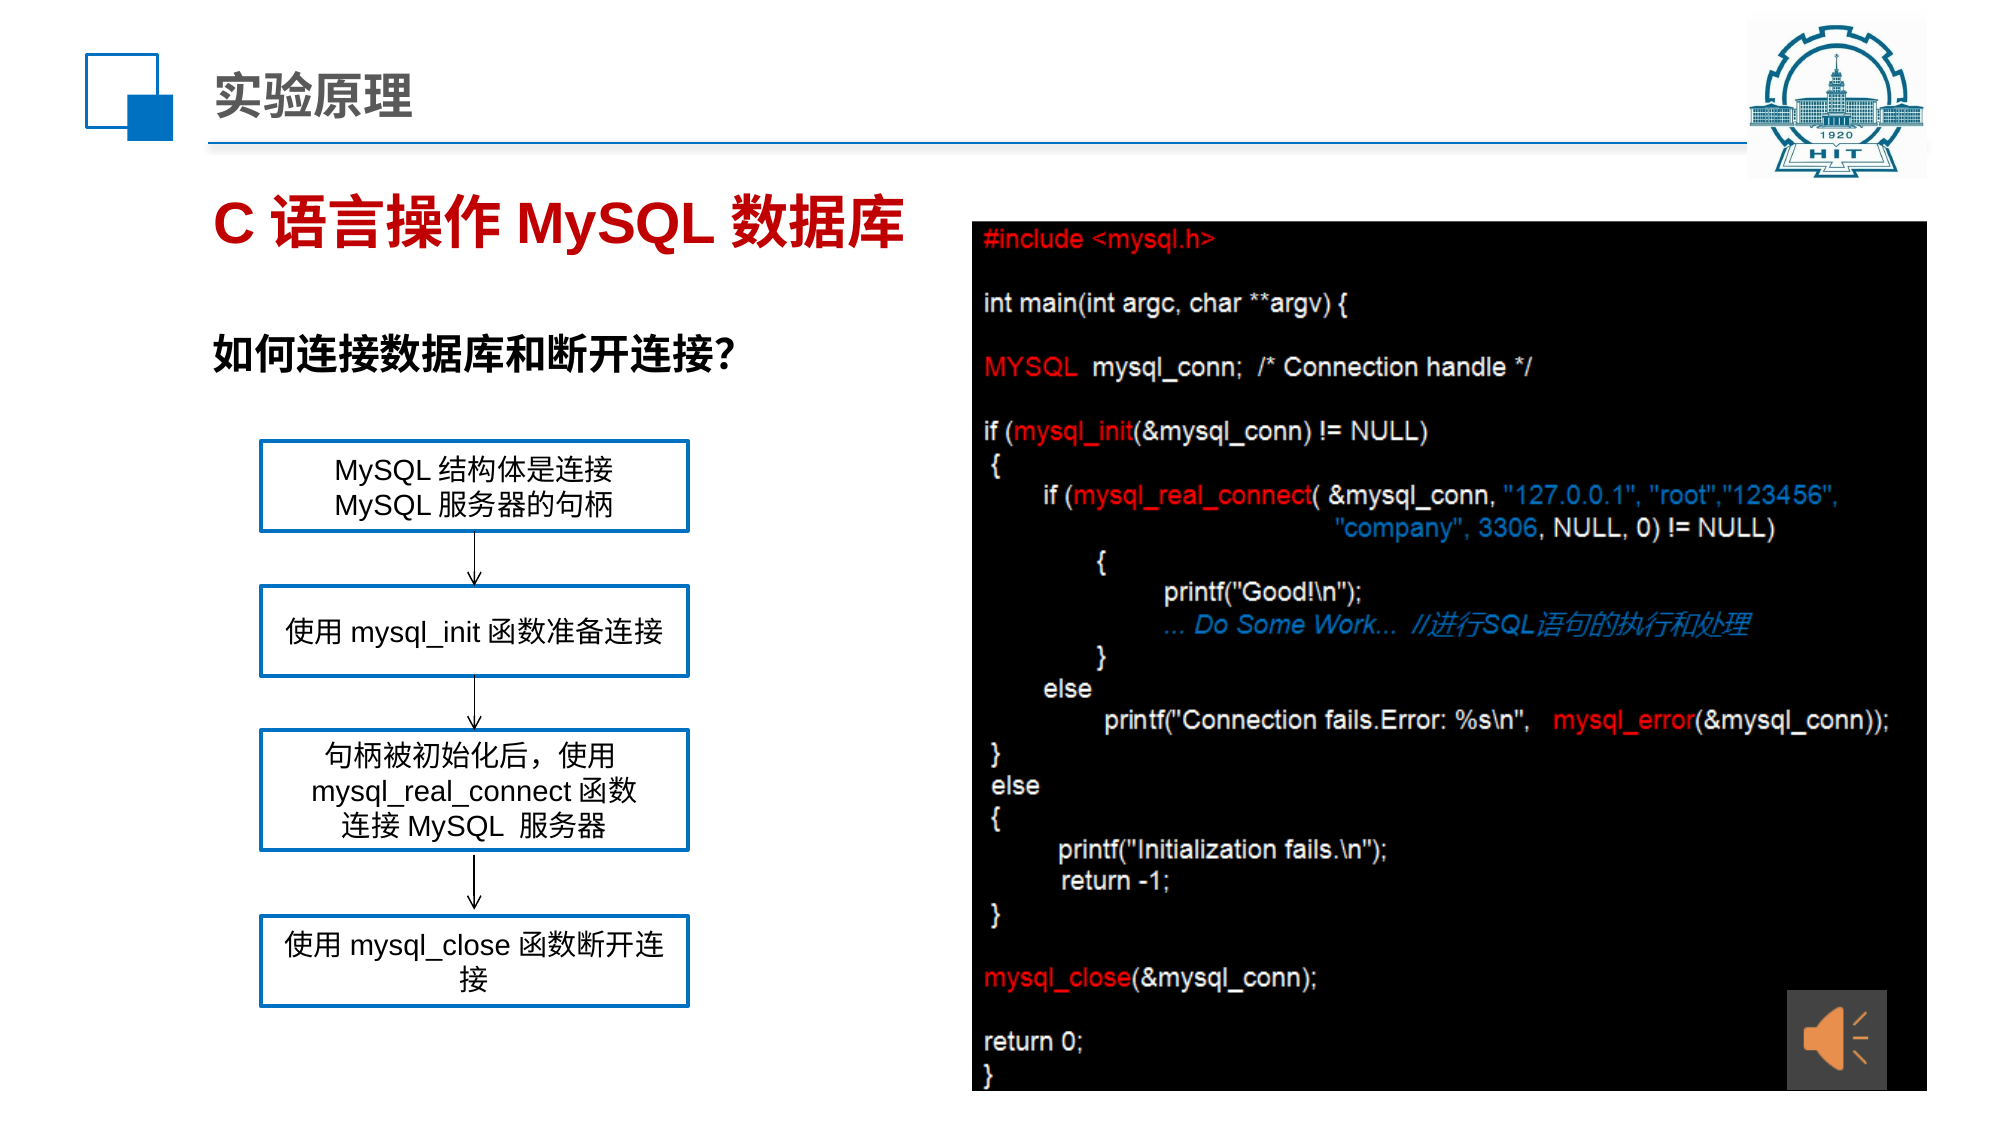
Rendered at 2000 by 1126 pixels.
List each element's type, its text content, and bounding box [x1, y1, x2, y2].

picture [1747, 10, 1927, 179]
picture [972, 220, 1927, 1092]
text_box 使用mysql_init函数准备连接 [259, 584, 690, 678]
text_box 如何连接数据库和断开连接？ [198, 320, 771, 386]
text_box C语言操作MySQL数据库 [198, 178, 1920, 848]
text_box MySQL结构体是连接 MySQL服务器的句柄 [259, 439, 690, 533]
text_box 句柄被初始化后，使用mysql_real_connect函数 连接MySQL 服务器 [259, 728, 690, 852]
title 实验原理 [198, 58, 1489, 131]
text_box 使用mysql_close函数断开连接 [259, 914, 690, 1008]
